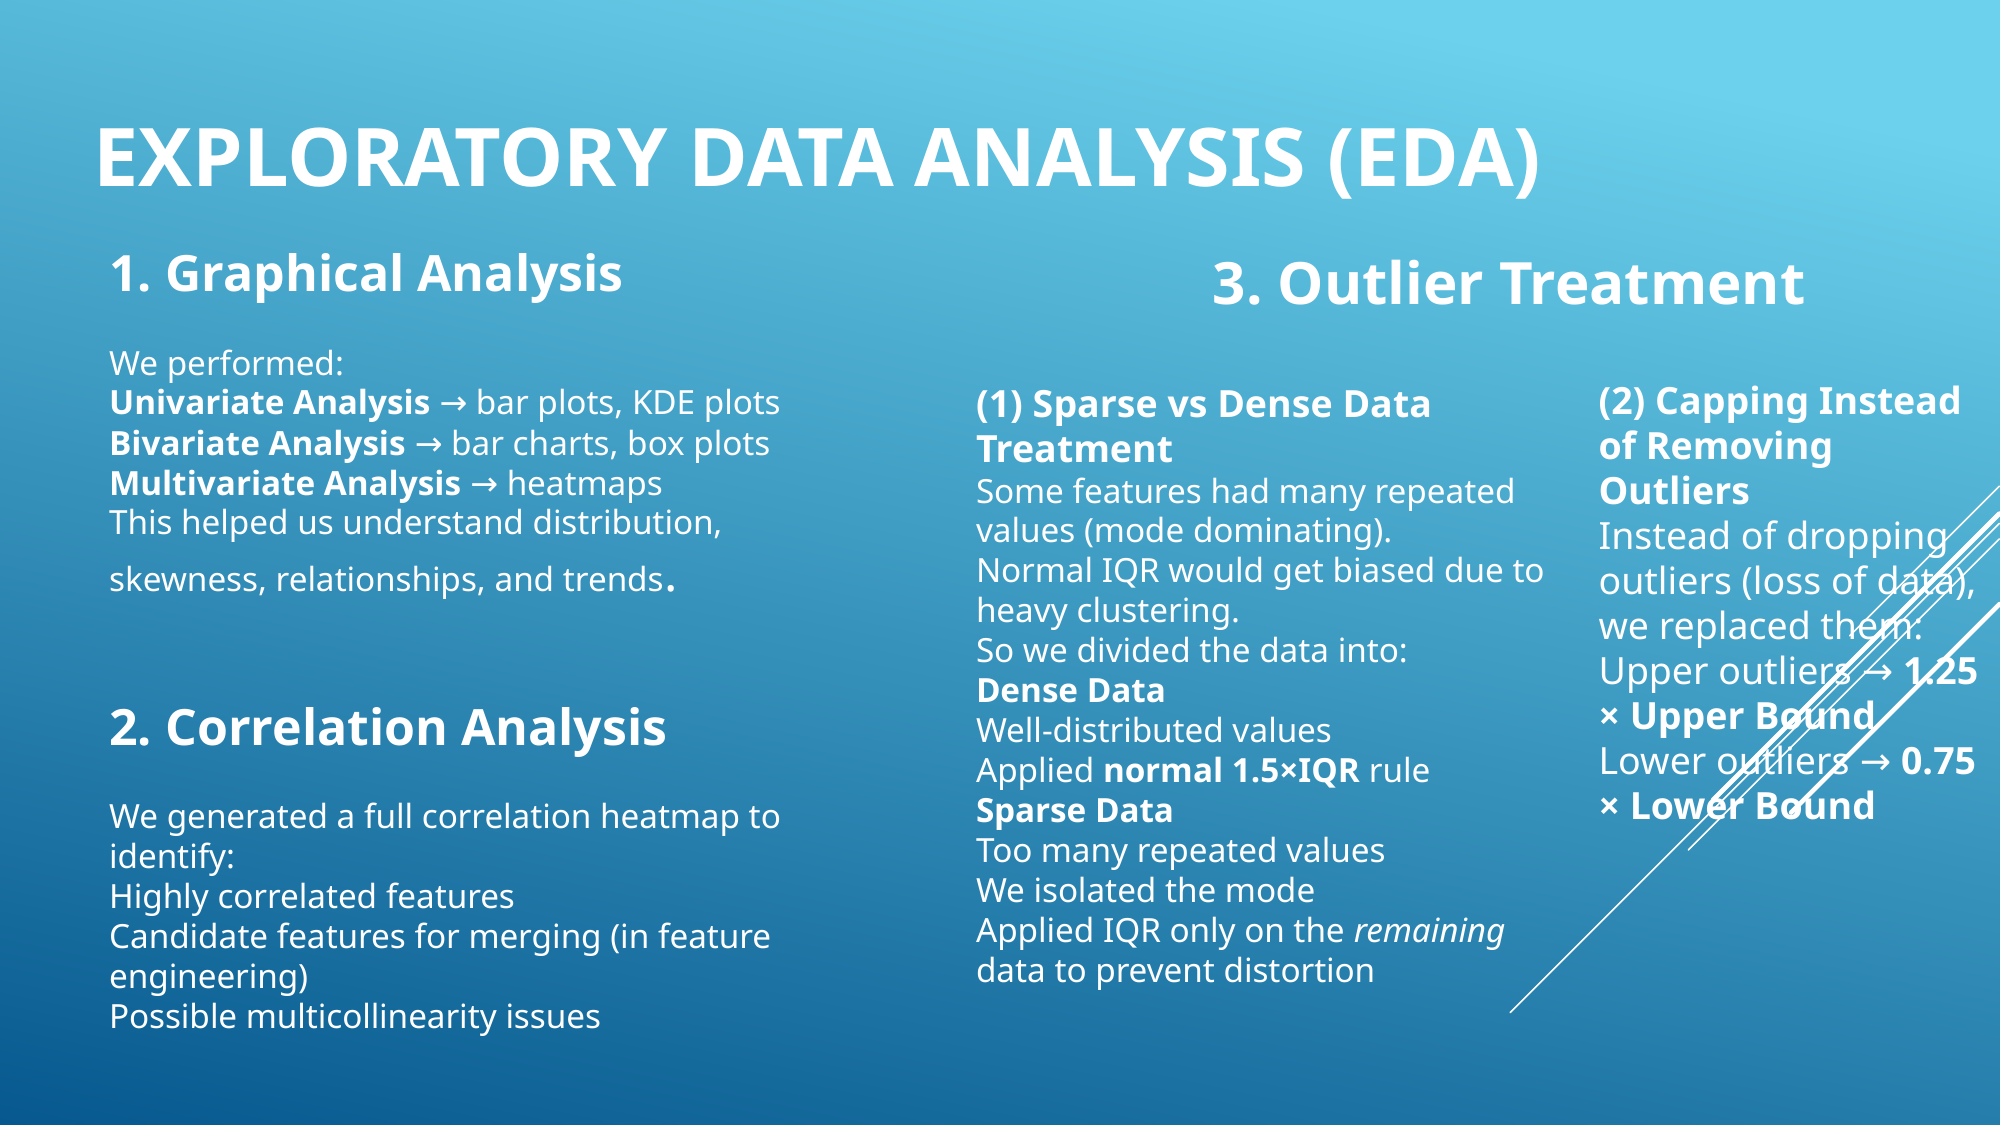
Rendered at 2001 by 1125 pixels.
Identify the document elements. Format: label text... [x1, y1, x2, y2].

text_box Correlation Analysis We generated a full correlation heatmap to identify: Highly correlated features Candidate features for merging (in feature engineering) Possible multicollinearity issues [94, 688, 900, 1088]
text_box (2) Capping Instead of Removing Outliers Instead of dropping outliers (loss of data), we replaced them: Upper outliers → 1.25 × Upper Bound Lower outliers → 0.75 × Lower Bound [1583, 369, 2000, 880]
text_box Graphical Analysis We performed: Univariate Analysis → bar plots, KDE plots Bivariate Analysis → bar charts, box plots Multivariate Analysis → heatmaps This helped us understand distribution, skewness, relationships, and trends. [94, 234, 900, 669]
text_box (1) Sparse vs Dense Data Treatment Some features had many repeated values (mode dominating). Normal IQR would get biased due to heavy clustering. So we divided the data into: Dense Data Well-distributed values Applied normal 1.5×IQR rule Sparse Data Too many repeated values We isolated the mode Applied IQR only on the remaining data to prevent distortion [961, 327, 1584, 1042]
text_box 3. Outlier Treatment [1198, 238, 1863, 369]
title EXPLORATORY DATA ANALYSIS (EDA) [78, 93, 1595, 216]
